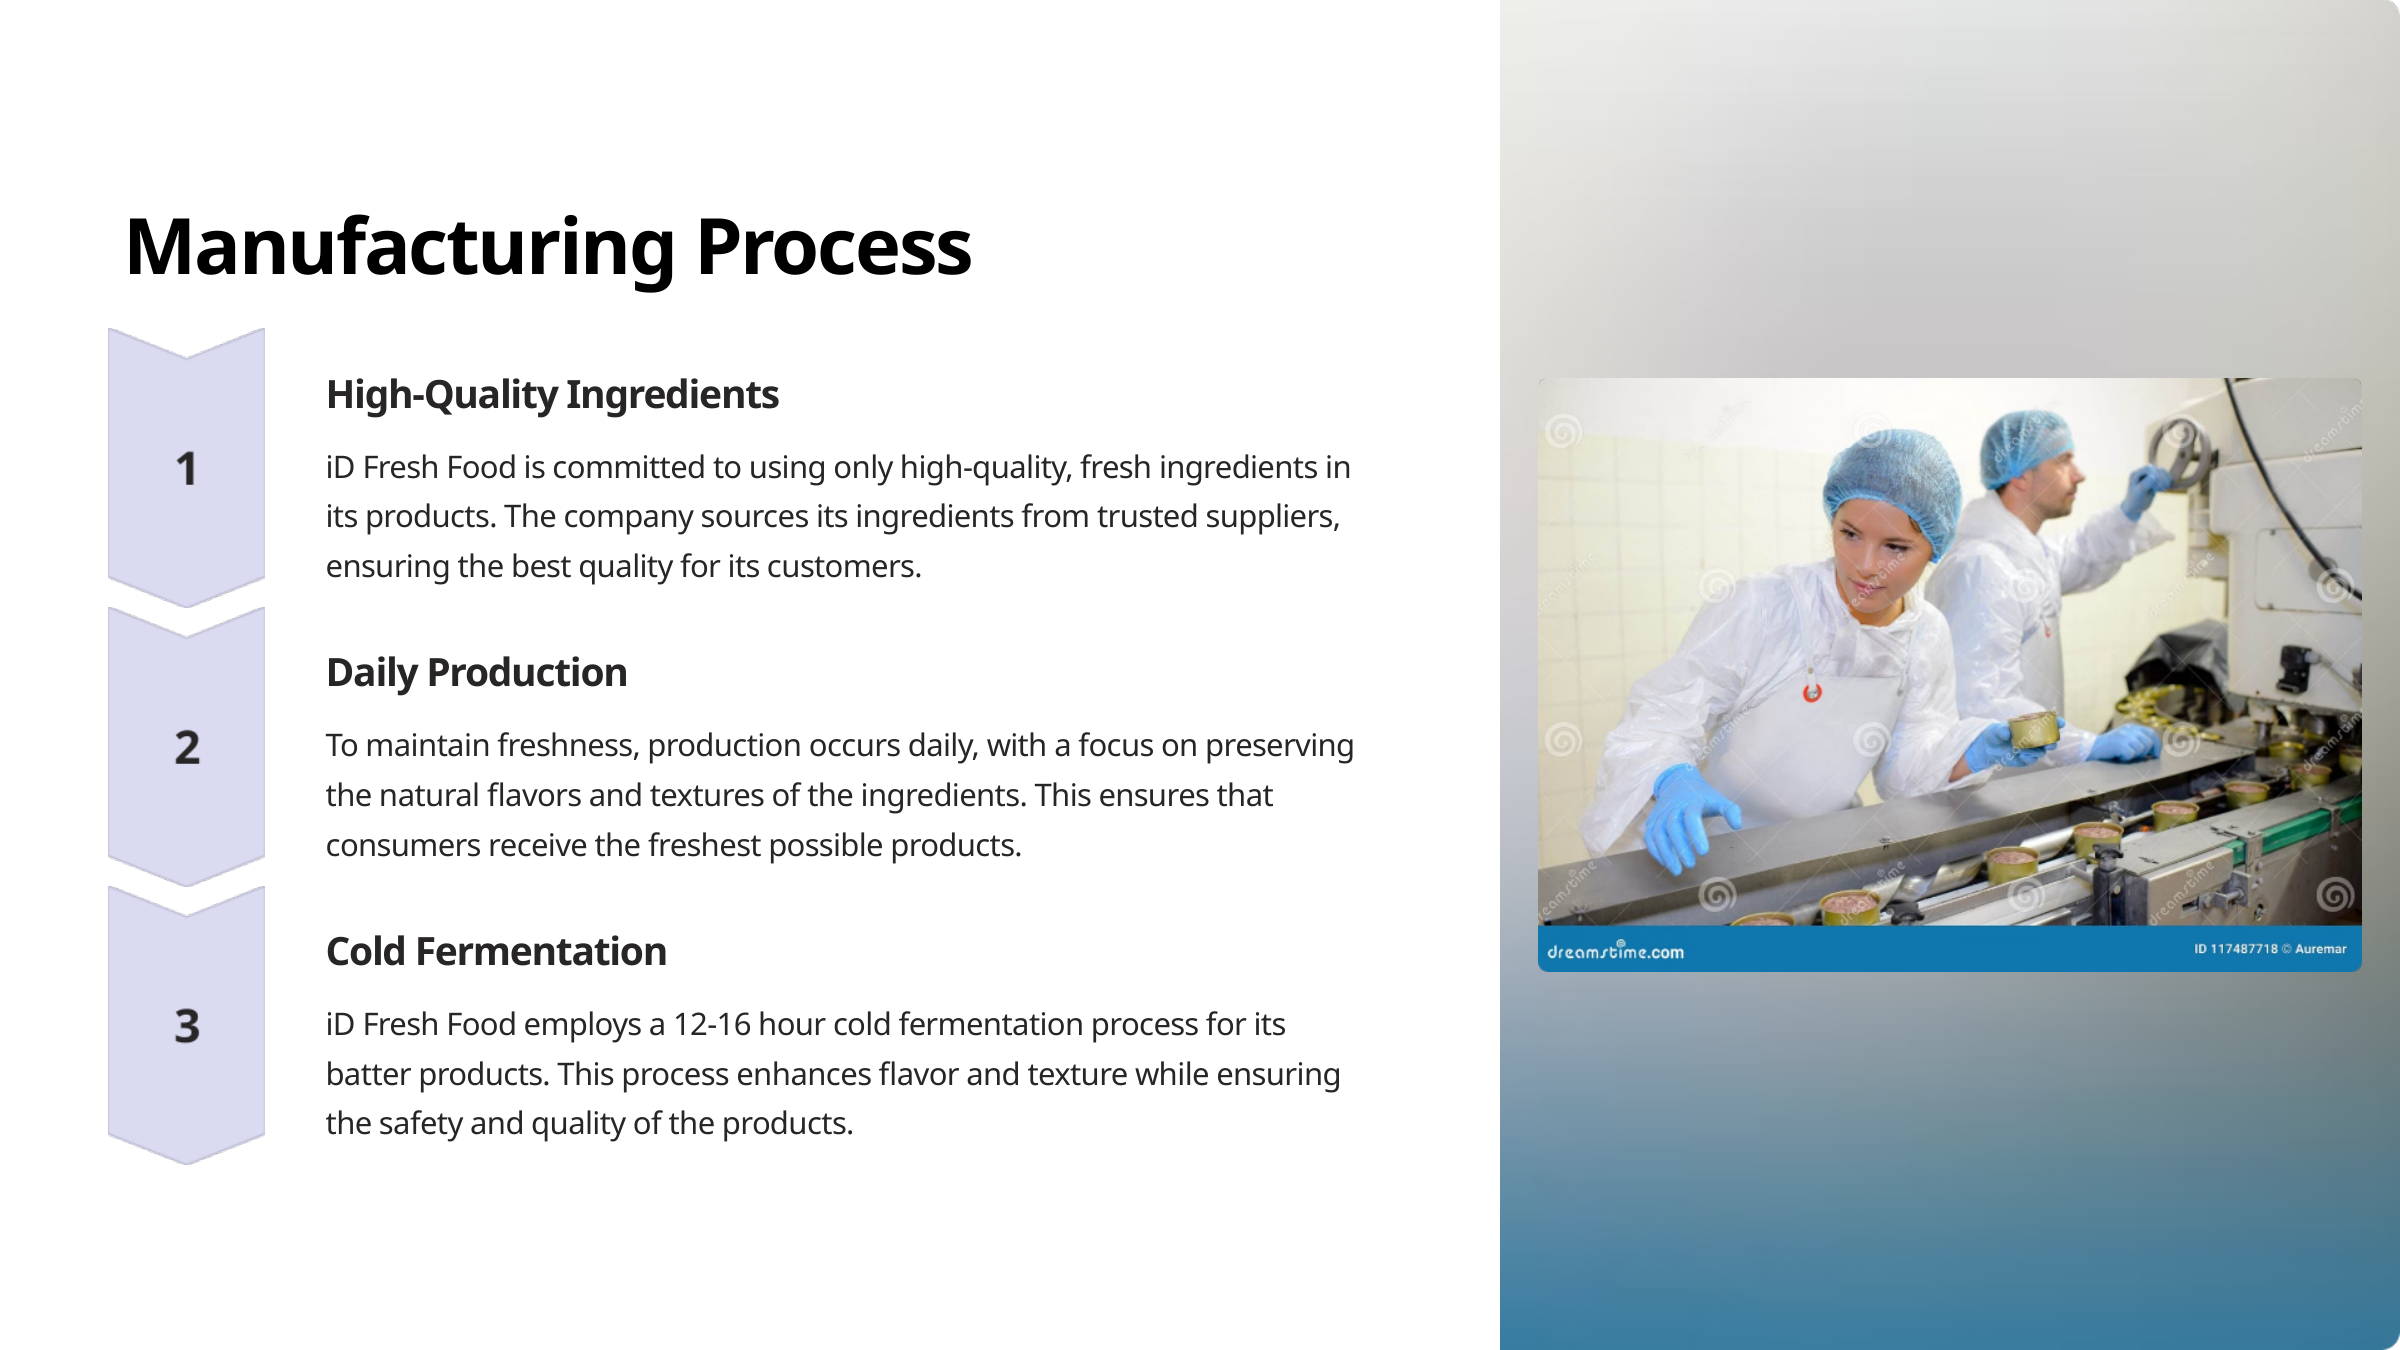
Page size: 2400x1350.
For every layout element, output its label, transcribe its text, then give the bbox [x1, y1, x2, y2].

picture [108, 328, 265, 1165]
text_box To maintain freshness, production occurs daily, with a focus on preserving the natural flavors and textures of the ingredients. This ensures that consumers receive the freshest possible products. [310, 705, 1392, 856]
text_box Cold Fermentation [310, 917, 700, 966]
picture [1499, 0, 2400, 1350]
text_box iD Fresh Food employs a 12-16 hour cold fermentation process for its batter products. This process enhances flavor and texture while ensuring the safety and quality of the products. [310, 984, 1392, 1134]
text_box Daily Production [310, 638, 700, 688]
text_box High-Quality Ingredients [310, 360, 752, 409]
text_box [0, 0, 1499, 1350]
text_box iD Fresh Food is committed to using only high-quality, fresh ingredients in its products. The company sources its ingredients from trusted suppliers, ensuring the best quality for its customers. [310, 427, 1392, 577]
text_box Manufacturing Process [108, 185, 946, 283]
